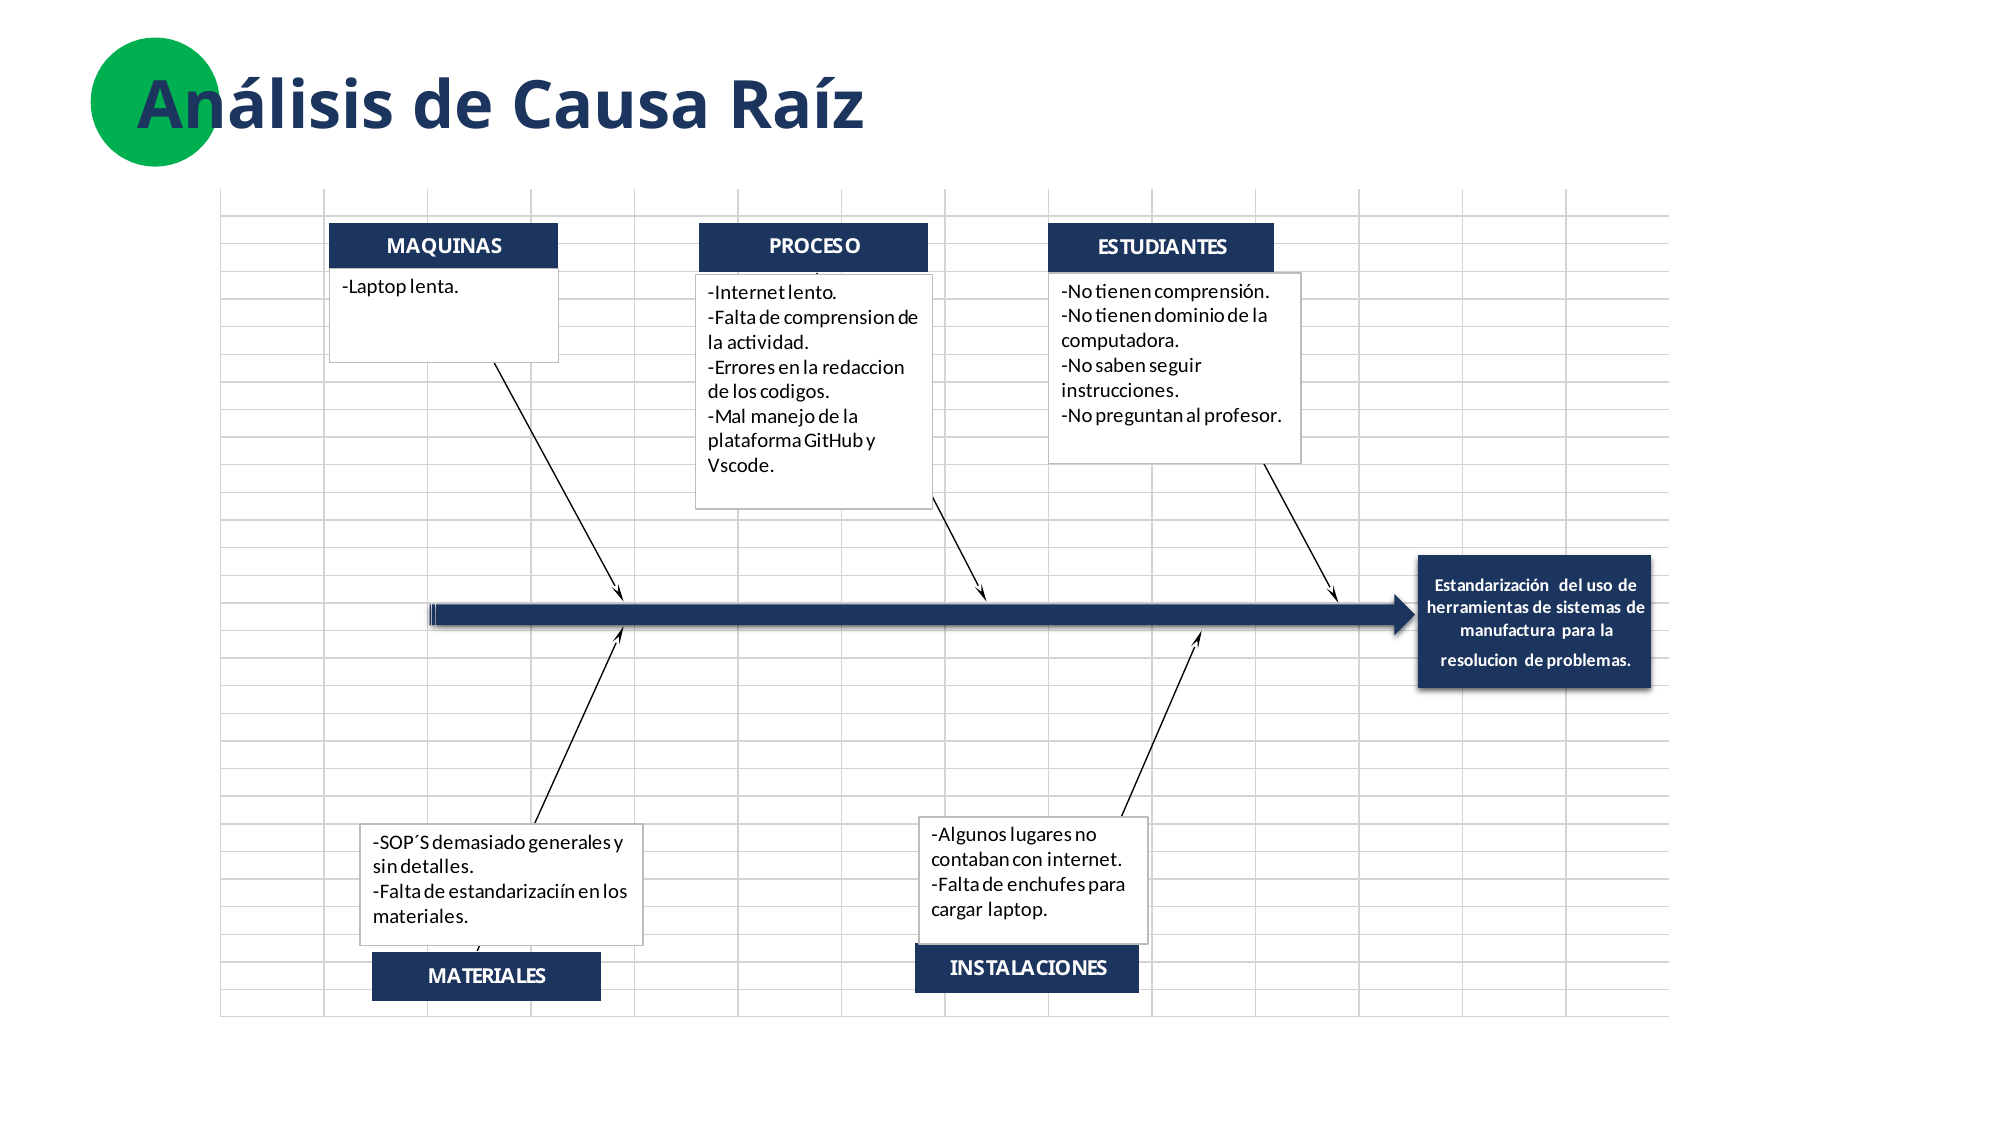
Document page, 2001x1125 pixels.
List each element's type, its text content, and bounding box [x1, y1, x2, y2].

text_box [90, 40, 135, 164]
title Análisis de Causa Raíz [135, 5, 1513, 196]
picture [219, 187, 1671, 1018]
